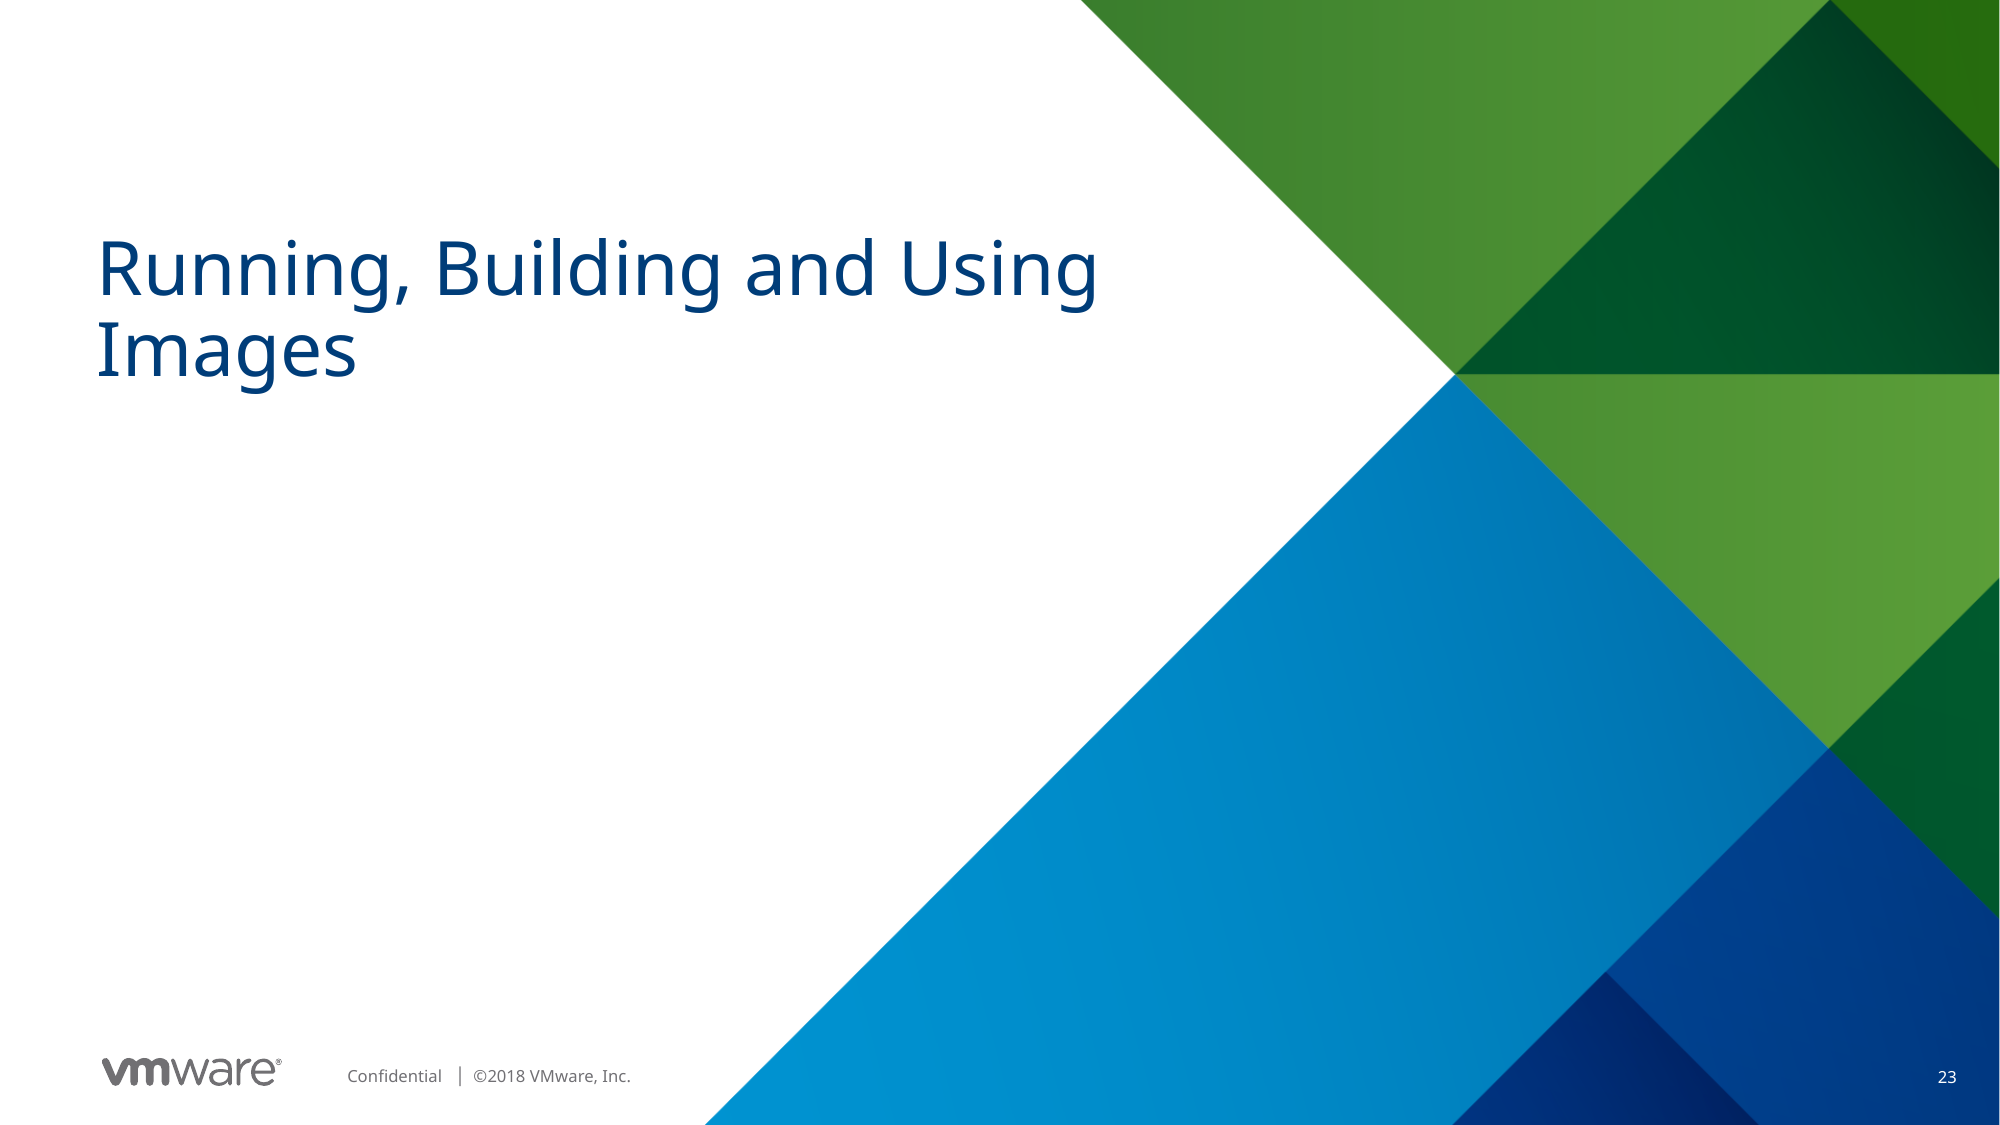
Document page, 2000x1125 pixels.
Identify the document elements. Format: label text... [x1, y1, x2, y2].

title Running, Building and Using Images [96, 191, 1151, 394]
picture [695, 0, 2000, 1125]
